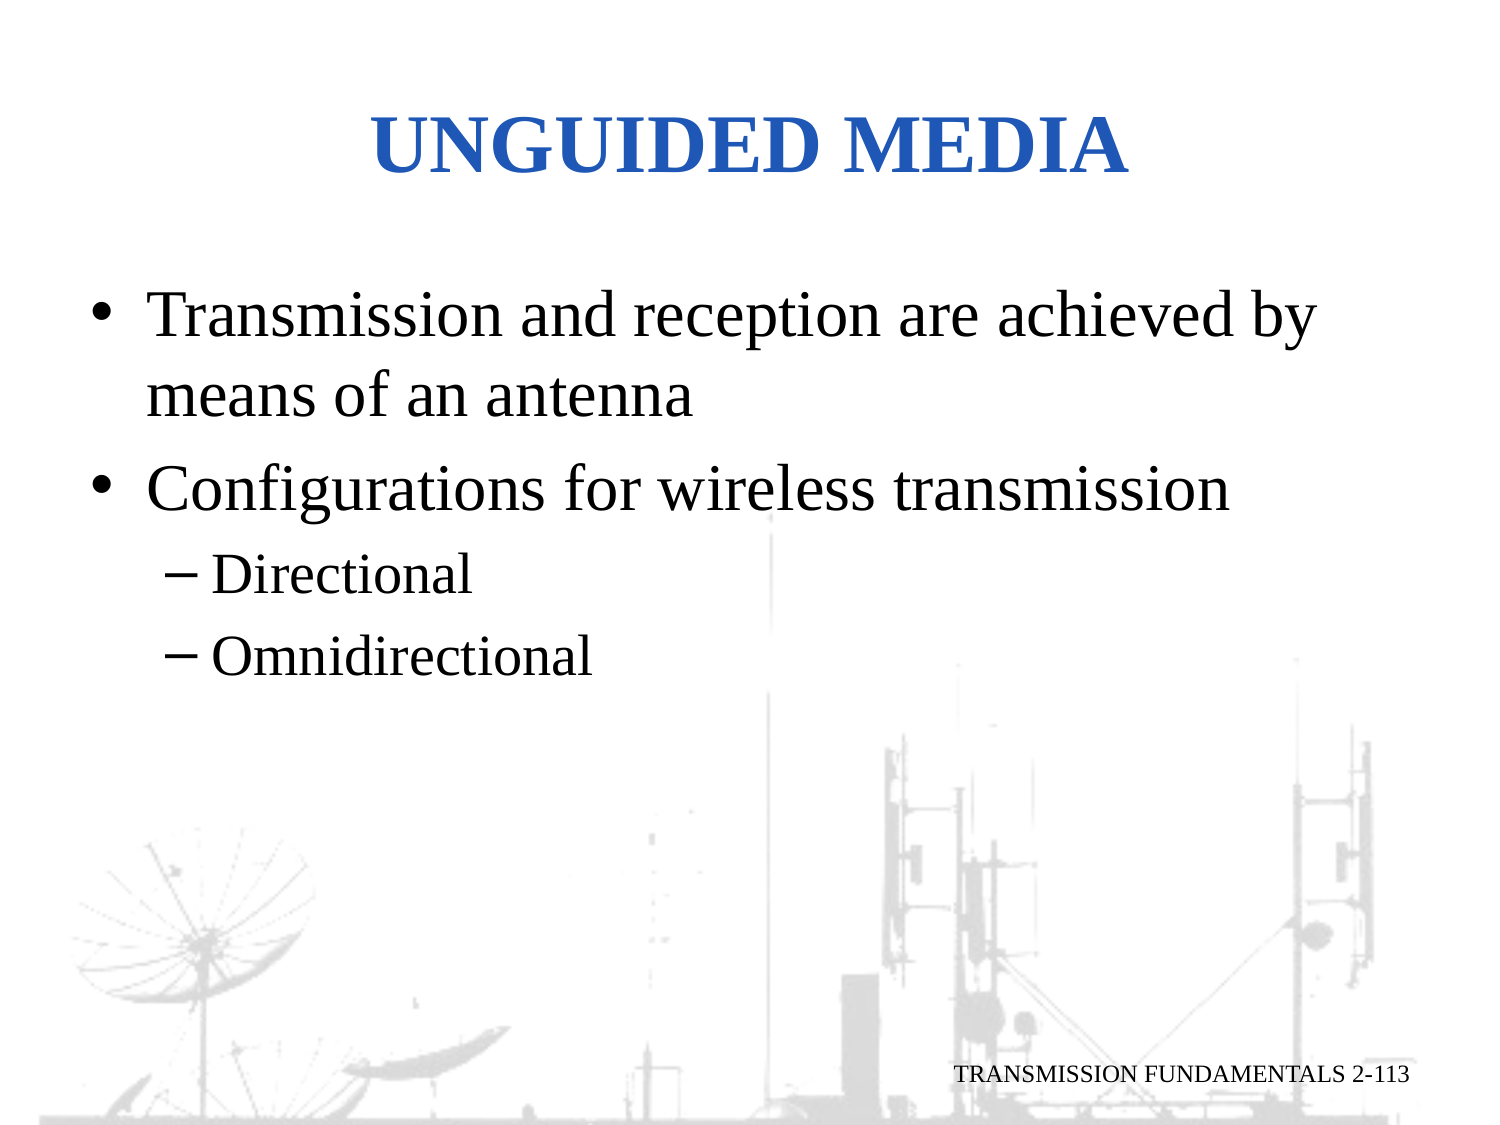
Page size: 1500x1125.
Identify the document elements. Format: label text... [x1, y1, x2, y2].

list Transmission and reception are achieved by means of an antenna Configurations for wireless transmission Directional Omnidirectional [75, 262, 1425, 1005]
slide_number TRANSMISSION FUNDAMENTALS 2-113 [893, 1042, 1425, 1103]
title Unguided Media [75, 45, 1425, 233]
